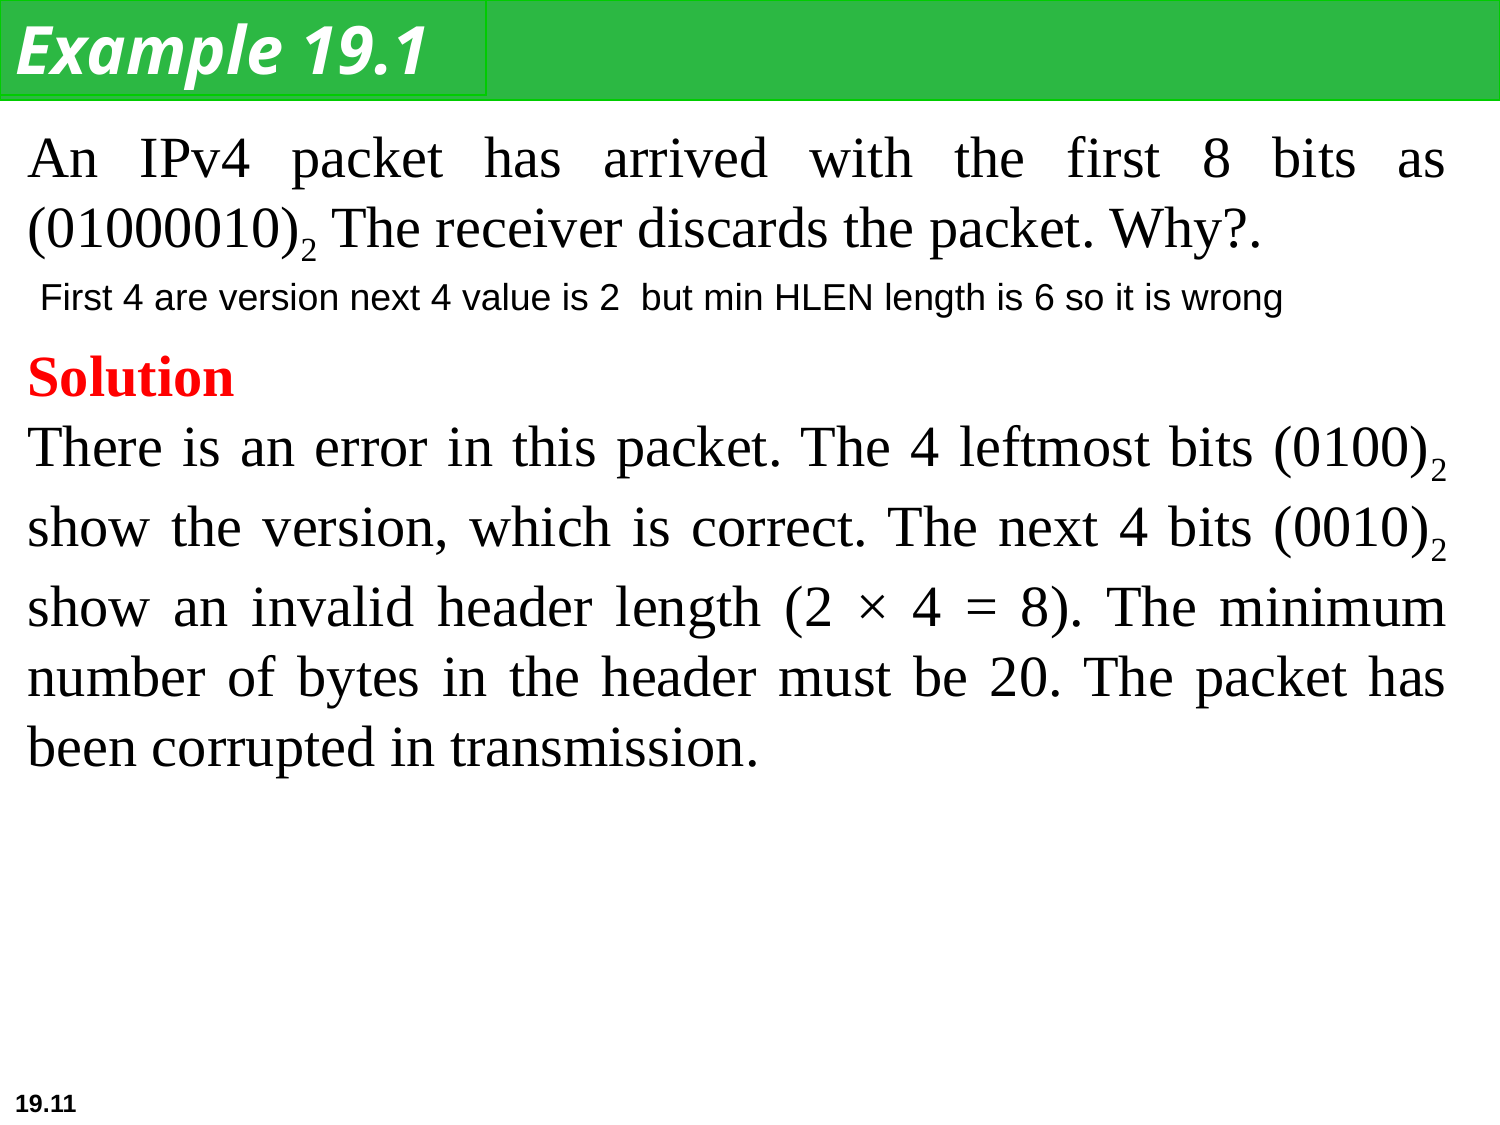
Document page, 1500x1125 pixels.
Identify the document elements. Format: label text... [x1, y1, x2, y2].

text_box First 4 are version next 4 value is 2 but min HLEN length is 6 so it is wrong [24, 265, 1310, 326]
text_box An IPv4 packet has arrived with the first 8 bits as (01000010)2 The receiver discards the packet. Why?. Solution There is an error in this packet. The 4 leftmost bits (0100)2 show the version, which is correct. The next 4 bits (0010)2 show an invalid header length (2 × 4 = 8). The minimum number of bytes in the header must be 20. The packet has been corrupted in transmission. [12, 111, 1463, 786]
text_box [0, 0, 1500, 101]
text_box 19.11 [0, 1049, 313, 1125]
